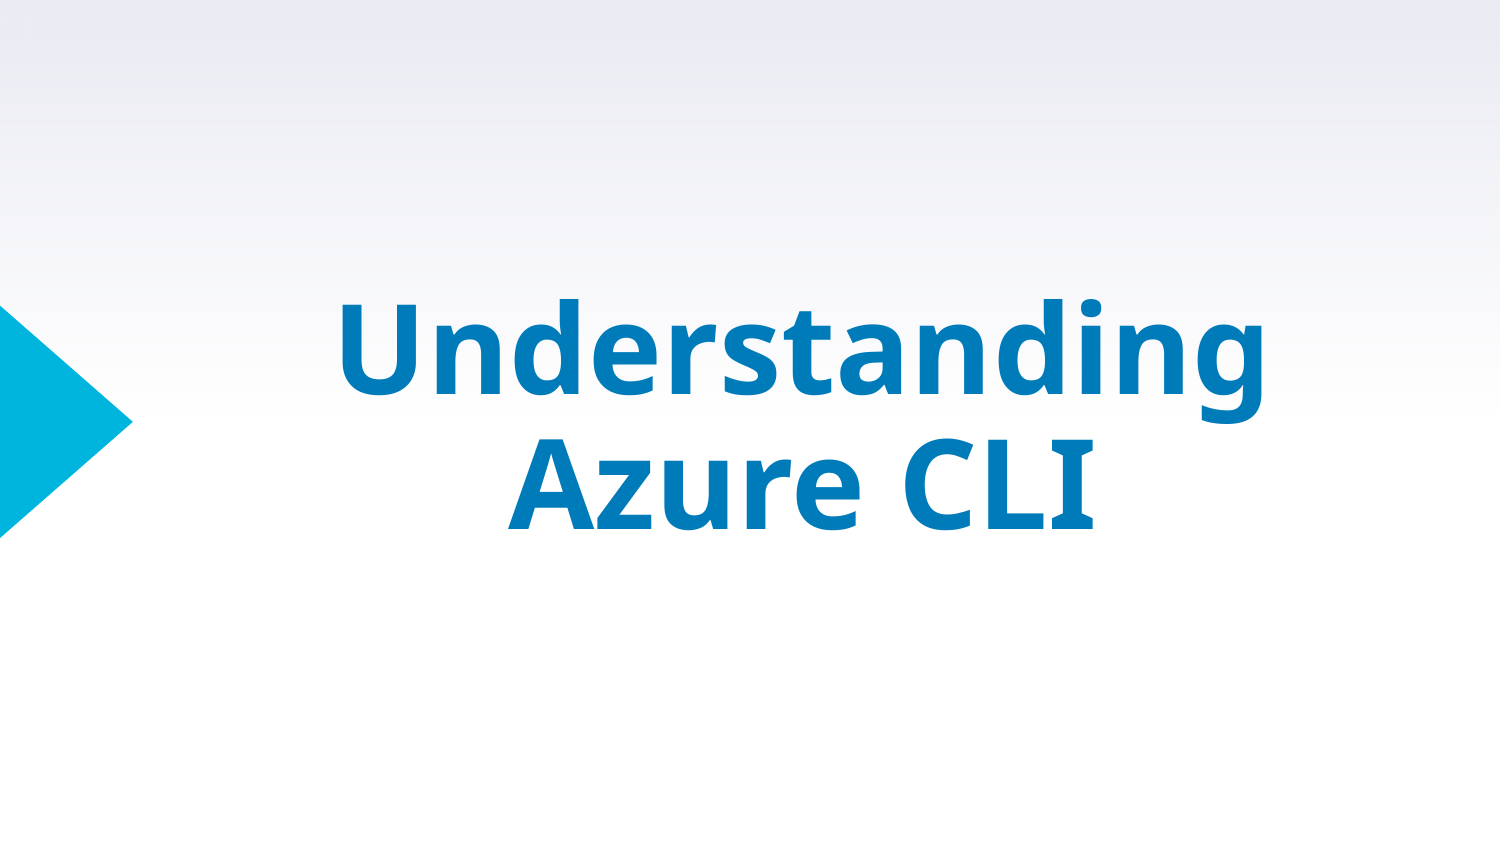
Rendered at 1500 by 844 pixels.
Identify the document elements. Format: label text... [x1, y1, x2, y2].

title Understanding Azure CLI [158, 305, 1448, 538]
